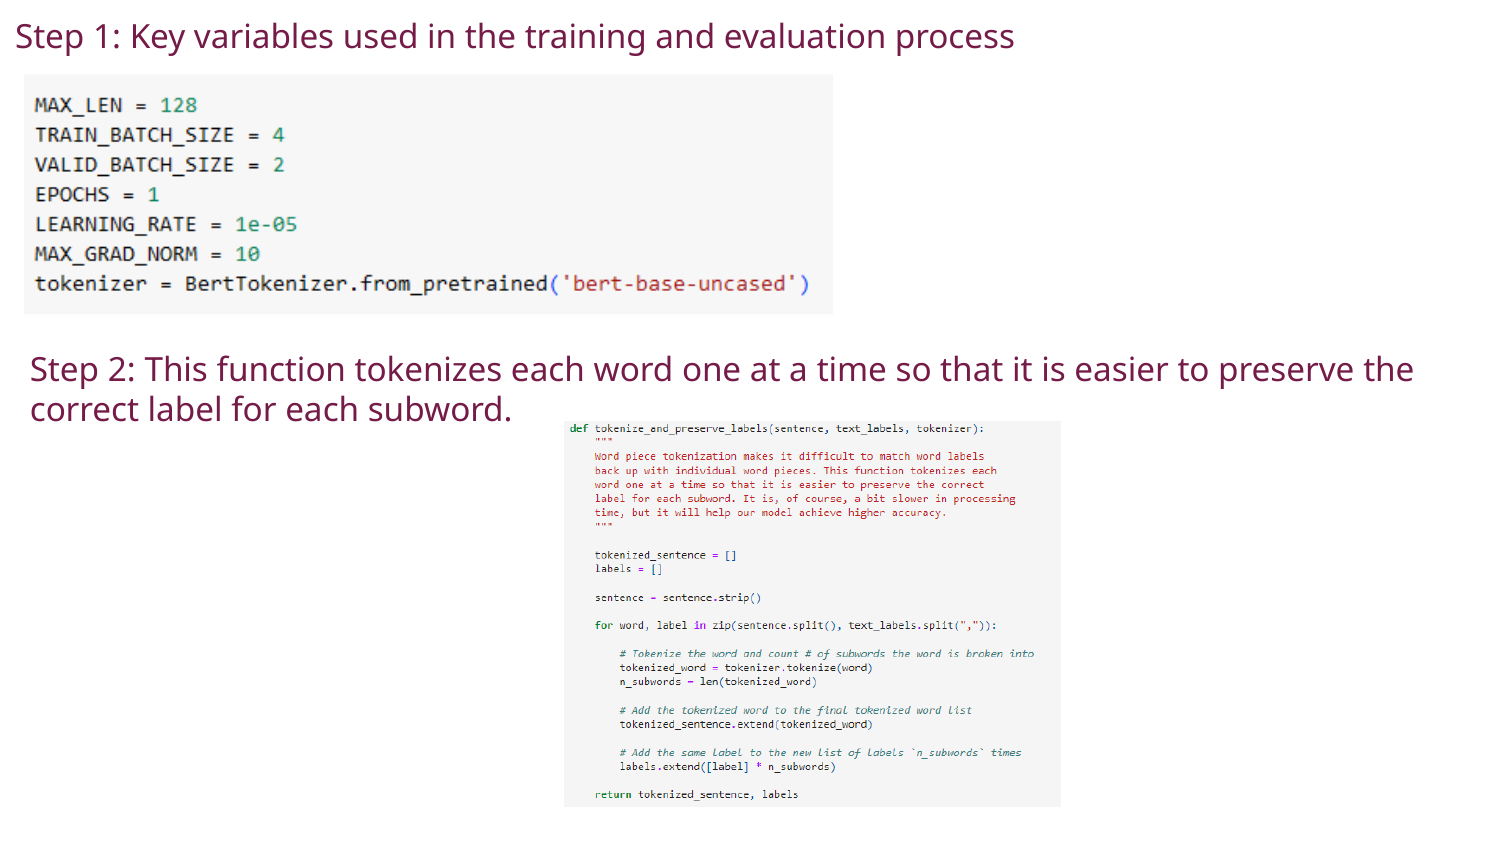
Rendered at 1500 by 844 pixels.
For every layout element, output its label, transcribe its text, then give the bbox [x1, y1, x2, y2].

picture [564, 421, 1061, 807]
text_box Step 2: This function tokenizes each word one at a time so that it is easier to preserve the correct label for each subword. [14, 333, 1485, 444]
text_box Step 1: Key variables used in the training and evaluation process [0, 0, 1471, 70]
picture [24, 70, 834, 317]
